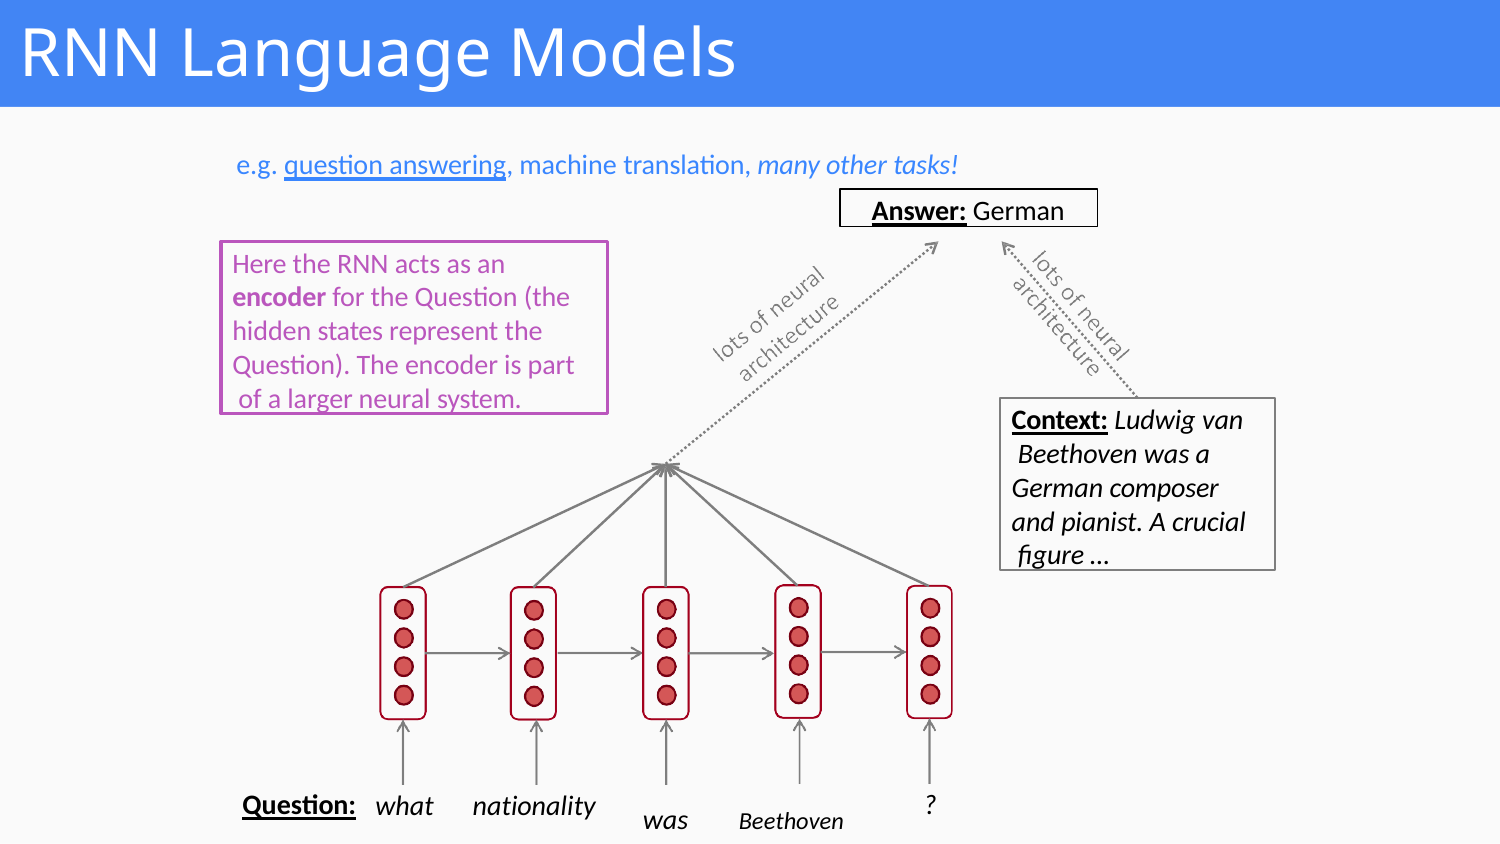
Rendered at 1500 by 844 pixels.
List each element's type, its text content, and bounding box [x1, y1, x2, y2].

title RNN Language Models [19, 9, 1481, 91]
text_box ? [922, 785, 939, 821]
text_box [402, 462, 665, 589]
text_box [679, 430, 707, 453]
text_box what [373, 786, 436, 822]
text_box Context: Ludwig van Beethoven was a German composer and pianist. A crucial figure … [1000, 397, 1275, 571]
text_box [712, 266, 839, 381]
text_box [1128, 387, 1139, 399]
text_box [710, 412, 729, 428]
text_box [1001, 241, 1015, 256]
text_box was Beethoven [641, 786, 860, 839]
text_box [839, 316, 846, 324]
text_box [379, 584, 953, 786]
text_box [659, 465, 666, 478]
text_box [669, 462, 680, 466]
text_box [664, 455, 676, 465]
text_box Question: [240, 785, 359, 821]
text_box [921, 241, 939, 256]
text_box [675, 469, 930, 588]
text_box e.g. question answering, machine translation, many other tasks! [234, 145, 969, 181]
text_box [899, 258, 918, 274]
text_box nationality [471, 786, 597, 822]
text_box Answer: German [840, 188, 1098, 227]
text_box [532, 470, 657, 589]
text_box [846, 301, 865, 317]
text_box [1013, 250, 1130, 376]
text_box [732, 387, 759, 410]
text_box [667, 464, 799, 587]
text_box [664, 465, 673, 588]
text_box [868, 279, 892, 299]
text_box Here the RNN acts as an encoder for the Question (the hidden states represent the Question). The encoder is part of a larger neural system. [221, 241, 608, 414]
